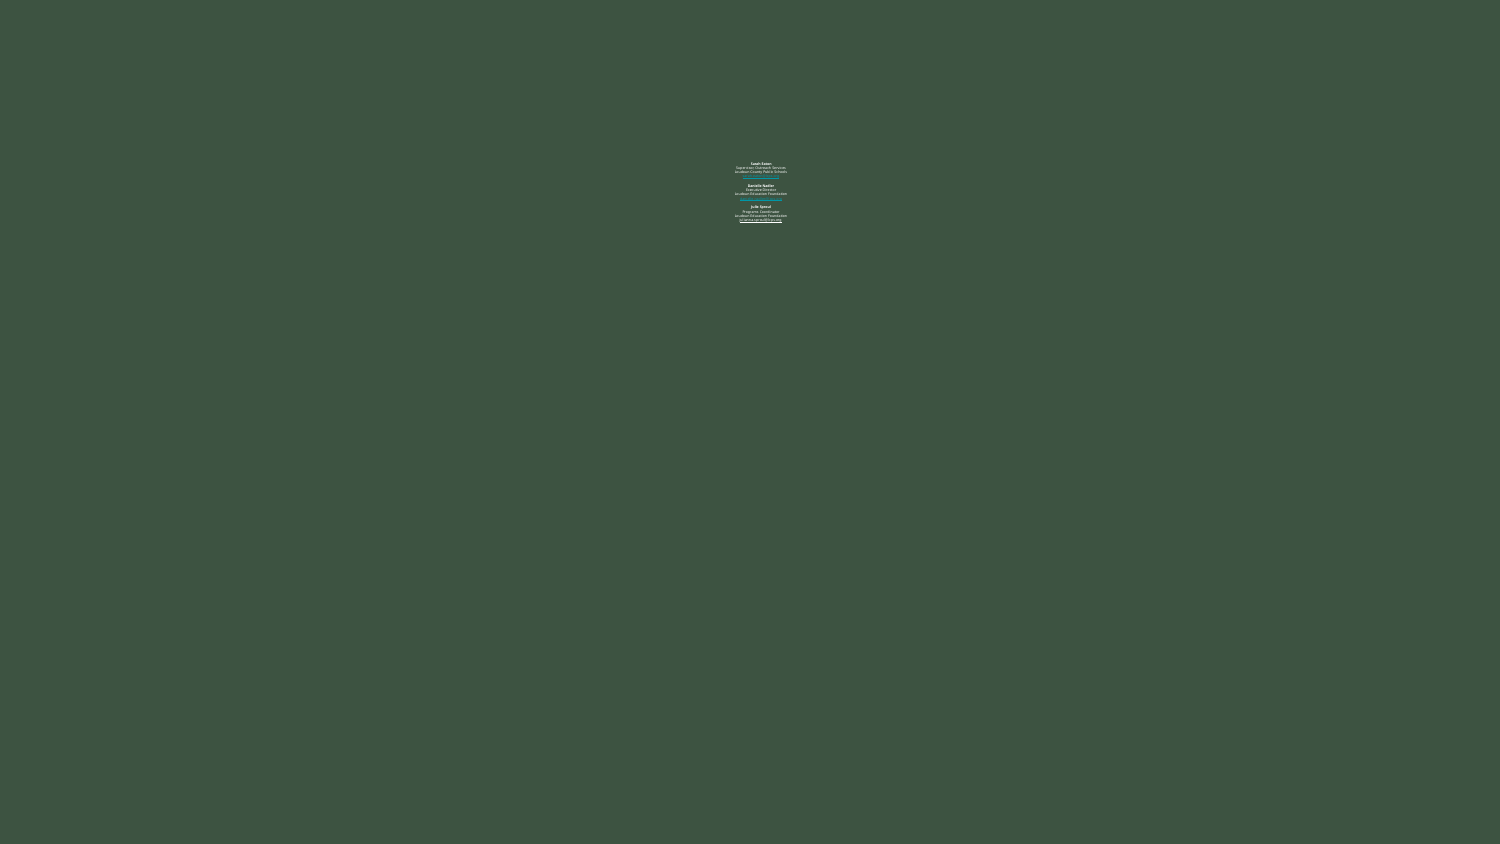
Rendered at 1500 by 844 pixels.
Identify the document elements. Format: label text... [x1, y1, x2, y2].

title Sarah Eaton Supervisor, Outreach Services Loudoun County Public Schools sarah.eaton@lcps.org Danielle Nadler Executive Director Loudoun Education Foundation danielle.nadler@lcps.org Julie Sproul Programs Coordinator Loudoun Education Foundation julianna.sproul@lcps.org [62, 146, 1460, 241]
